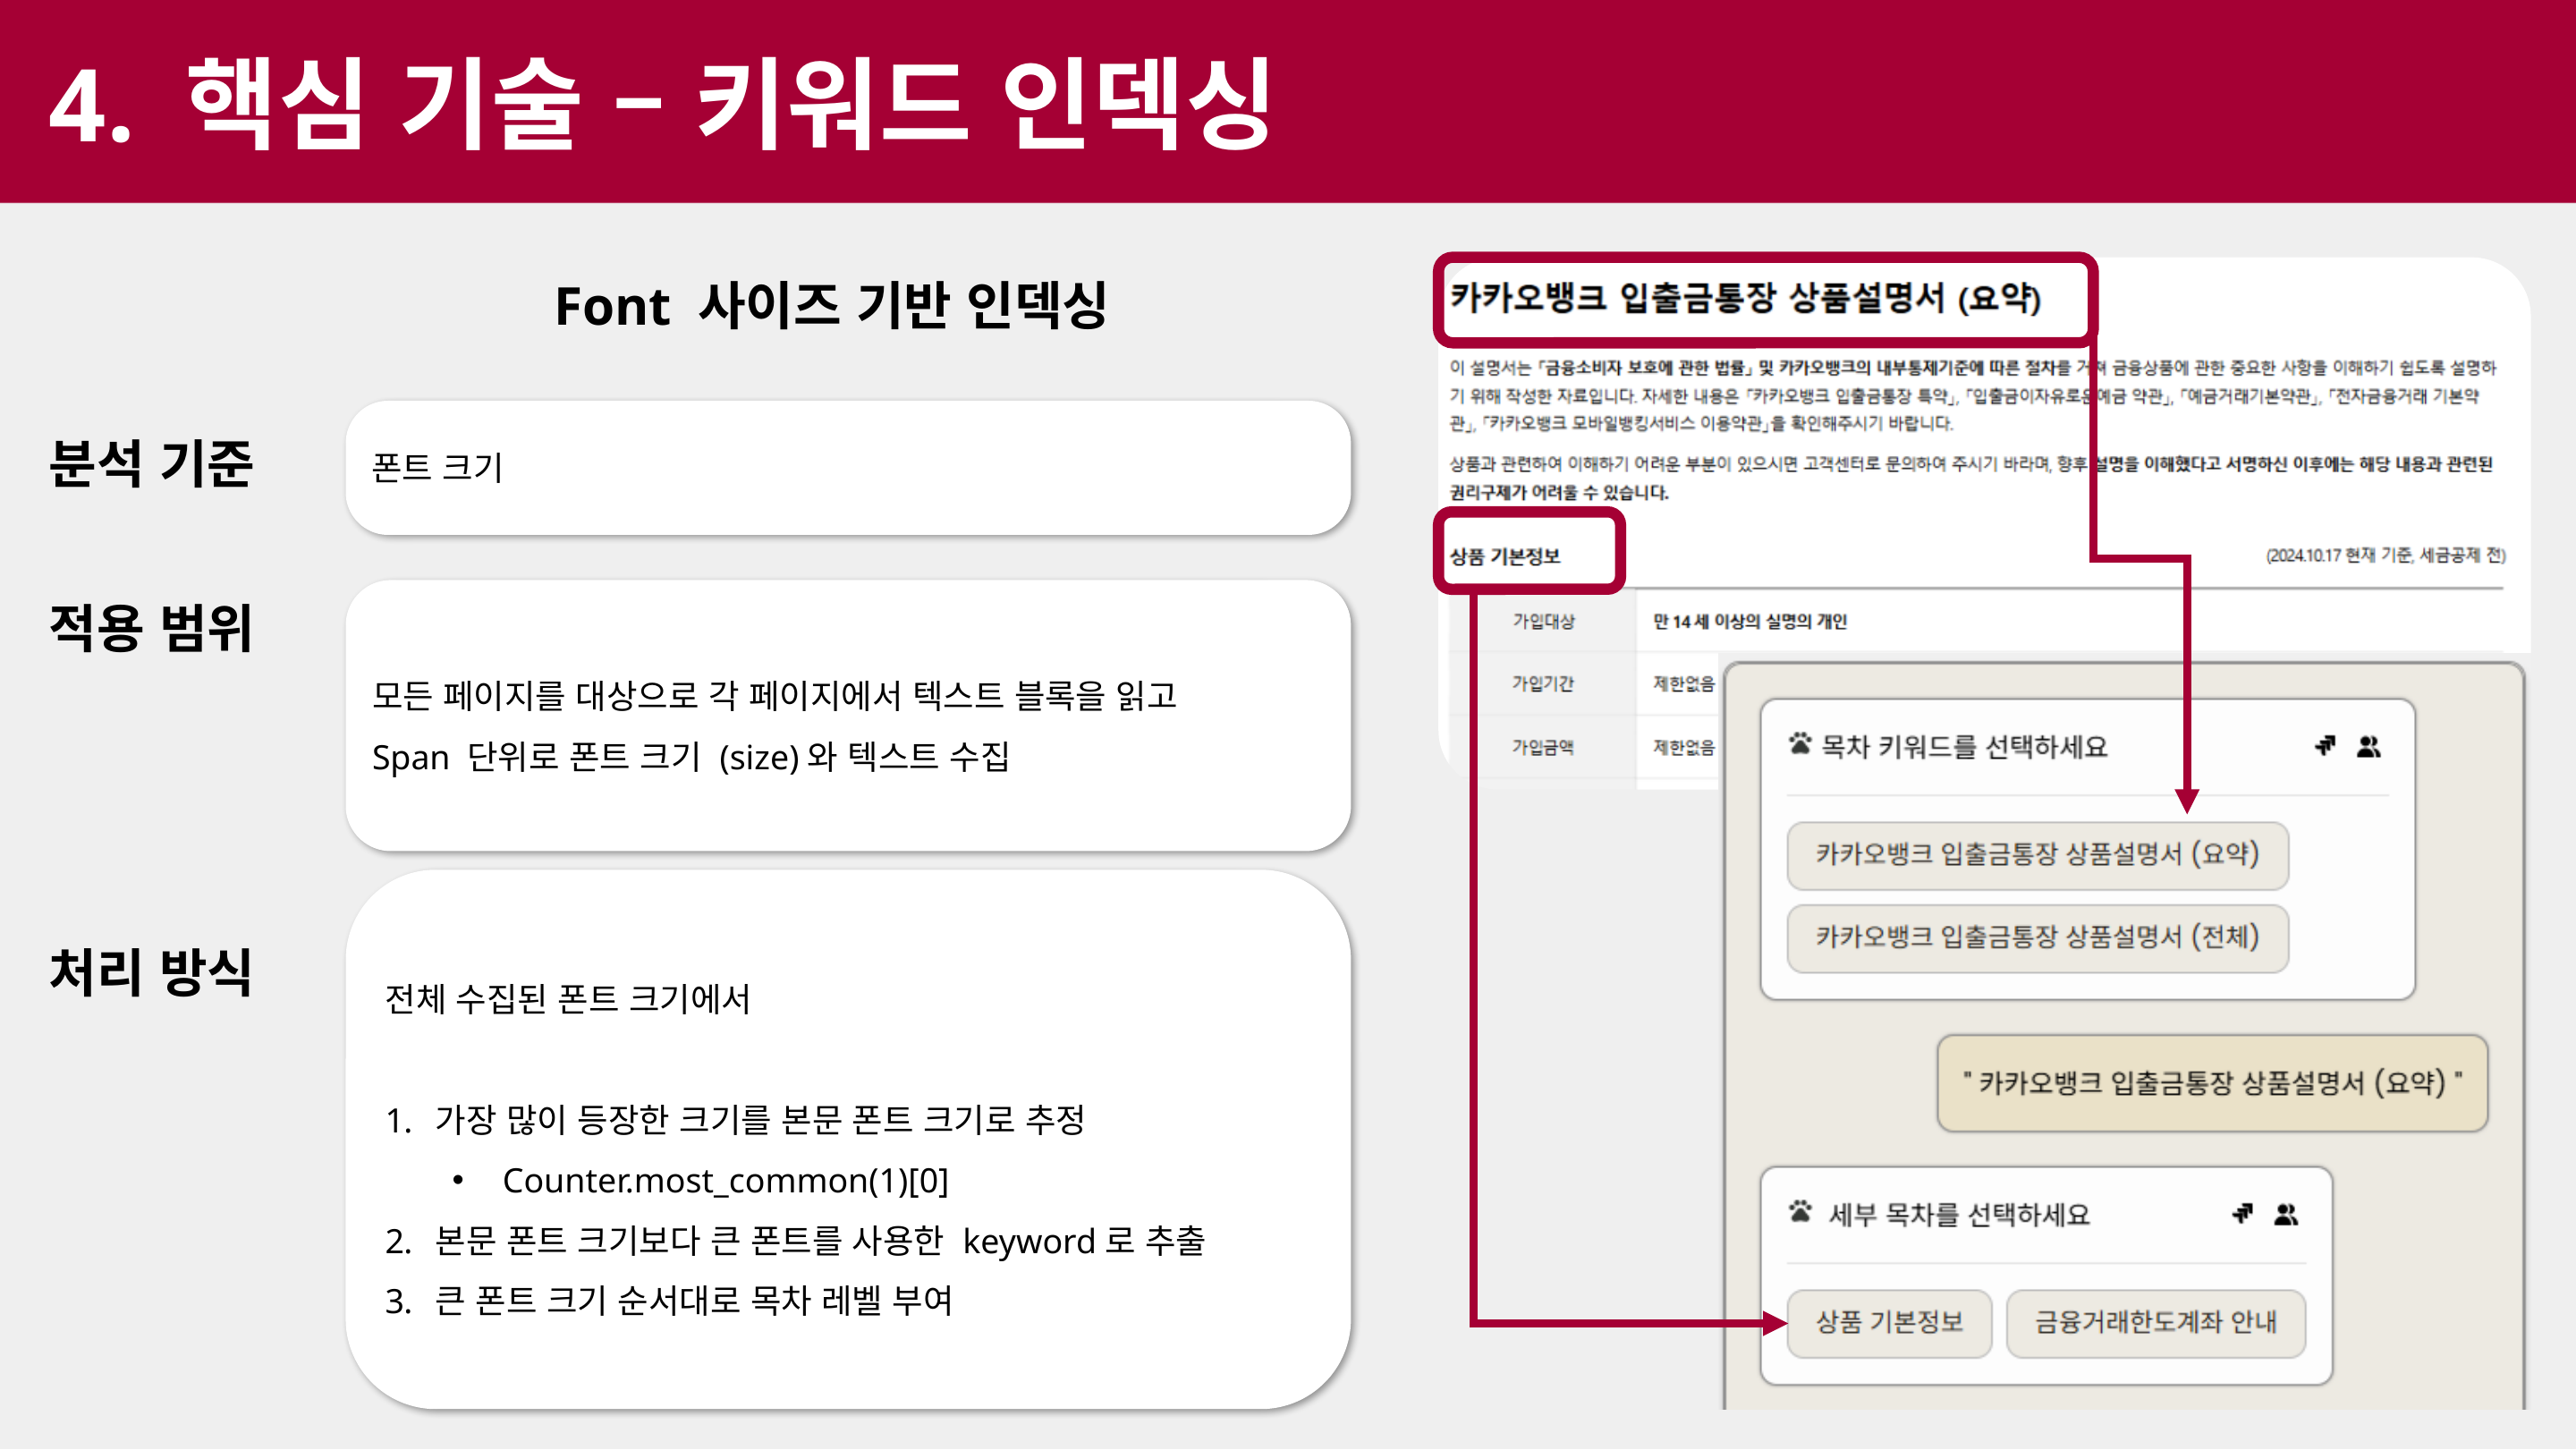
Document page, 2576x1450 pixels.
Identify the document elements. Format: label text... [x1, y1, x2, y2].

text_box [345, 400, 1352, 1410]
text_box 적용 범위 [36, 589, 319, 666]
picture [0, 0, 2576, 1449]
text_box 4. 핵심 기술 – 키워드 인덱싱 [36, 35, 2118, 169]
text_box 분석 기준 [36, 424, 319, 501]
text_box Font 사이즈 기반 인덱싱 [541, 267, 1232, 400]
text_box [1263, 799, 1998, 1115]
text_box 처리 방식 [36, 934, 319, 1010]
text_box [1884, 511, 2397, 606]
